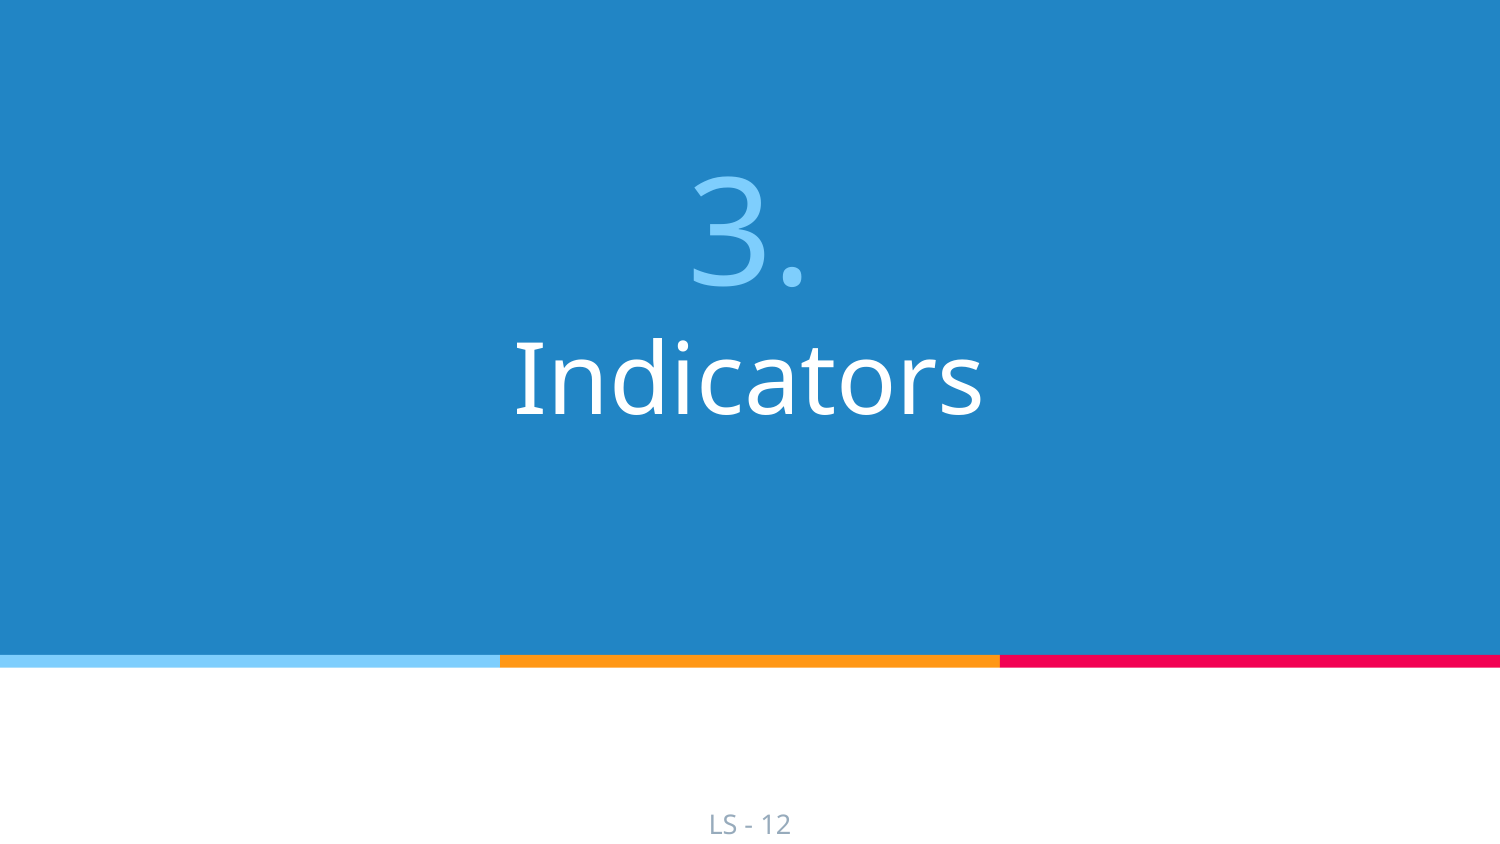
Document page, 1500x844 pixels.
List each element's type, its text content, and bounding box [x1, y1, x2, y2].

slide_number LS - ‹#› [0, 792, 1500, 844]
title 3. Indicators [112, 259, 1388, 450]
